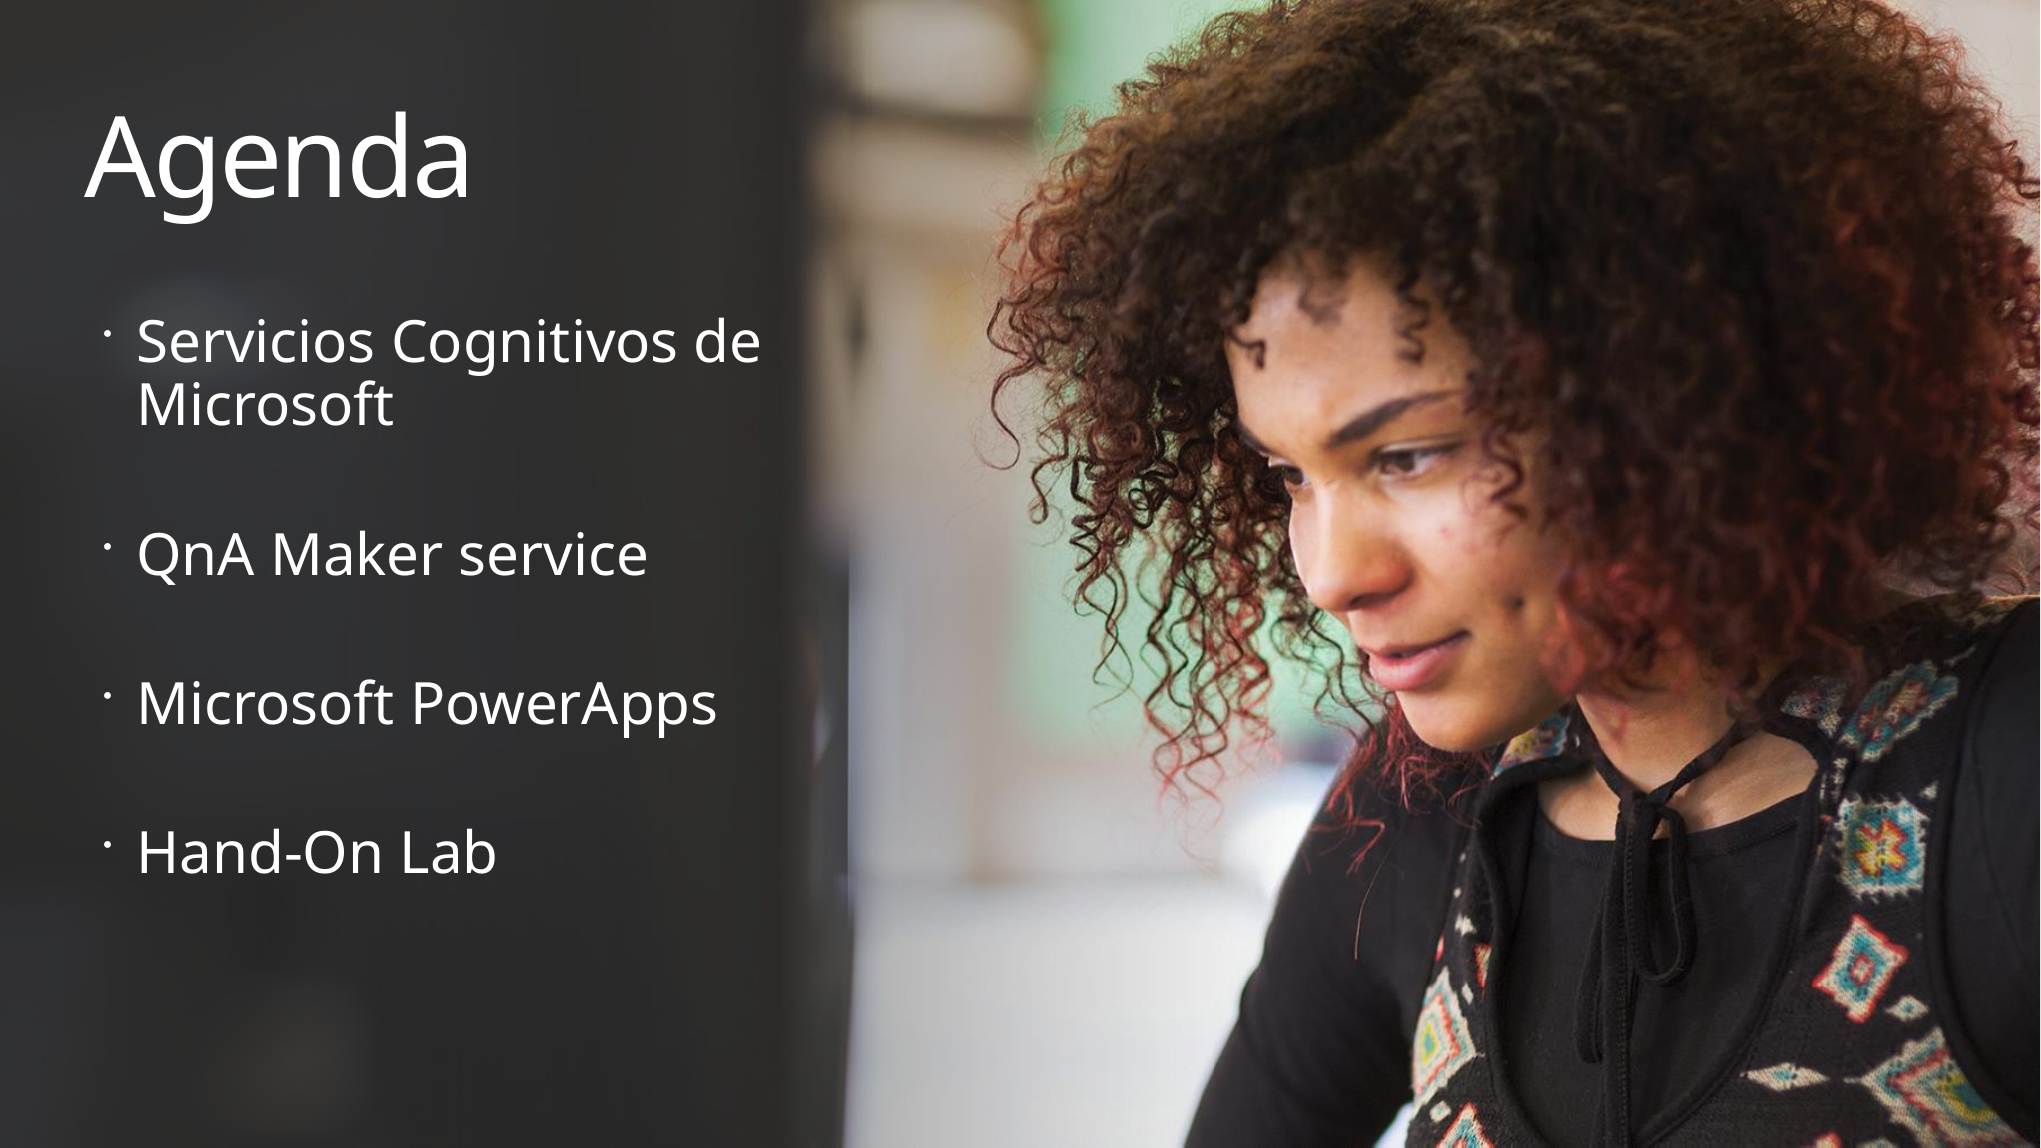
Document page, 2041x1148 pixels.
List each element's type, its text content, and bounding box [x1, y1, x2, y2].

picture [887, 0, 2041, 1148]
title Agenda [84, 102, 1332, 455]
text_box Servicios Cognitivos de Microsoft QnA Maker service Microsoft PowerApps Hand-On Lab [84, 305, 941, 1078]
